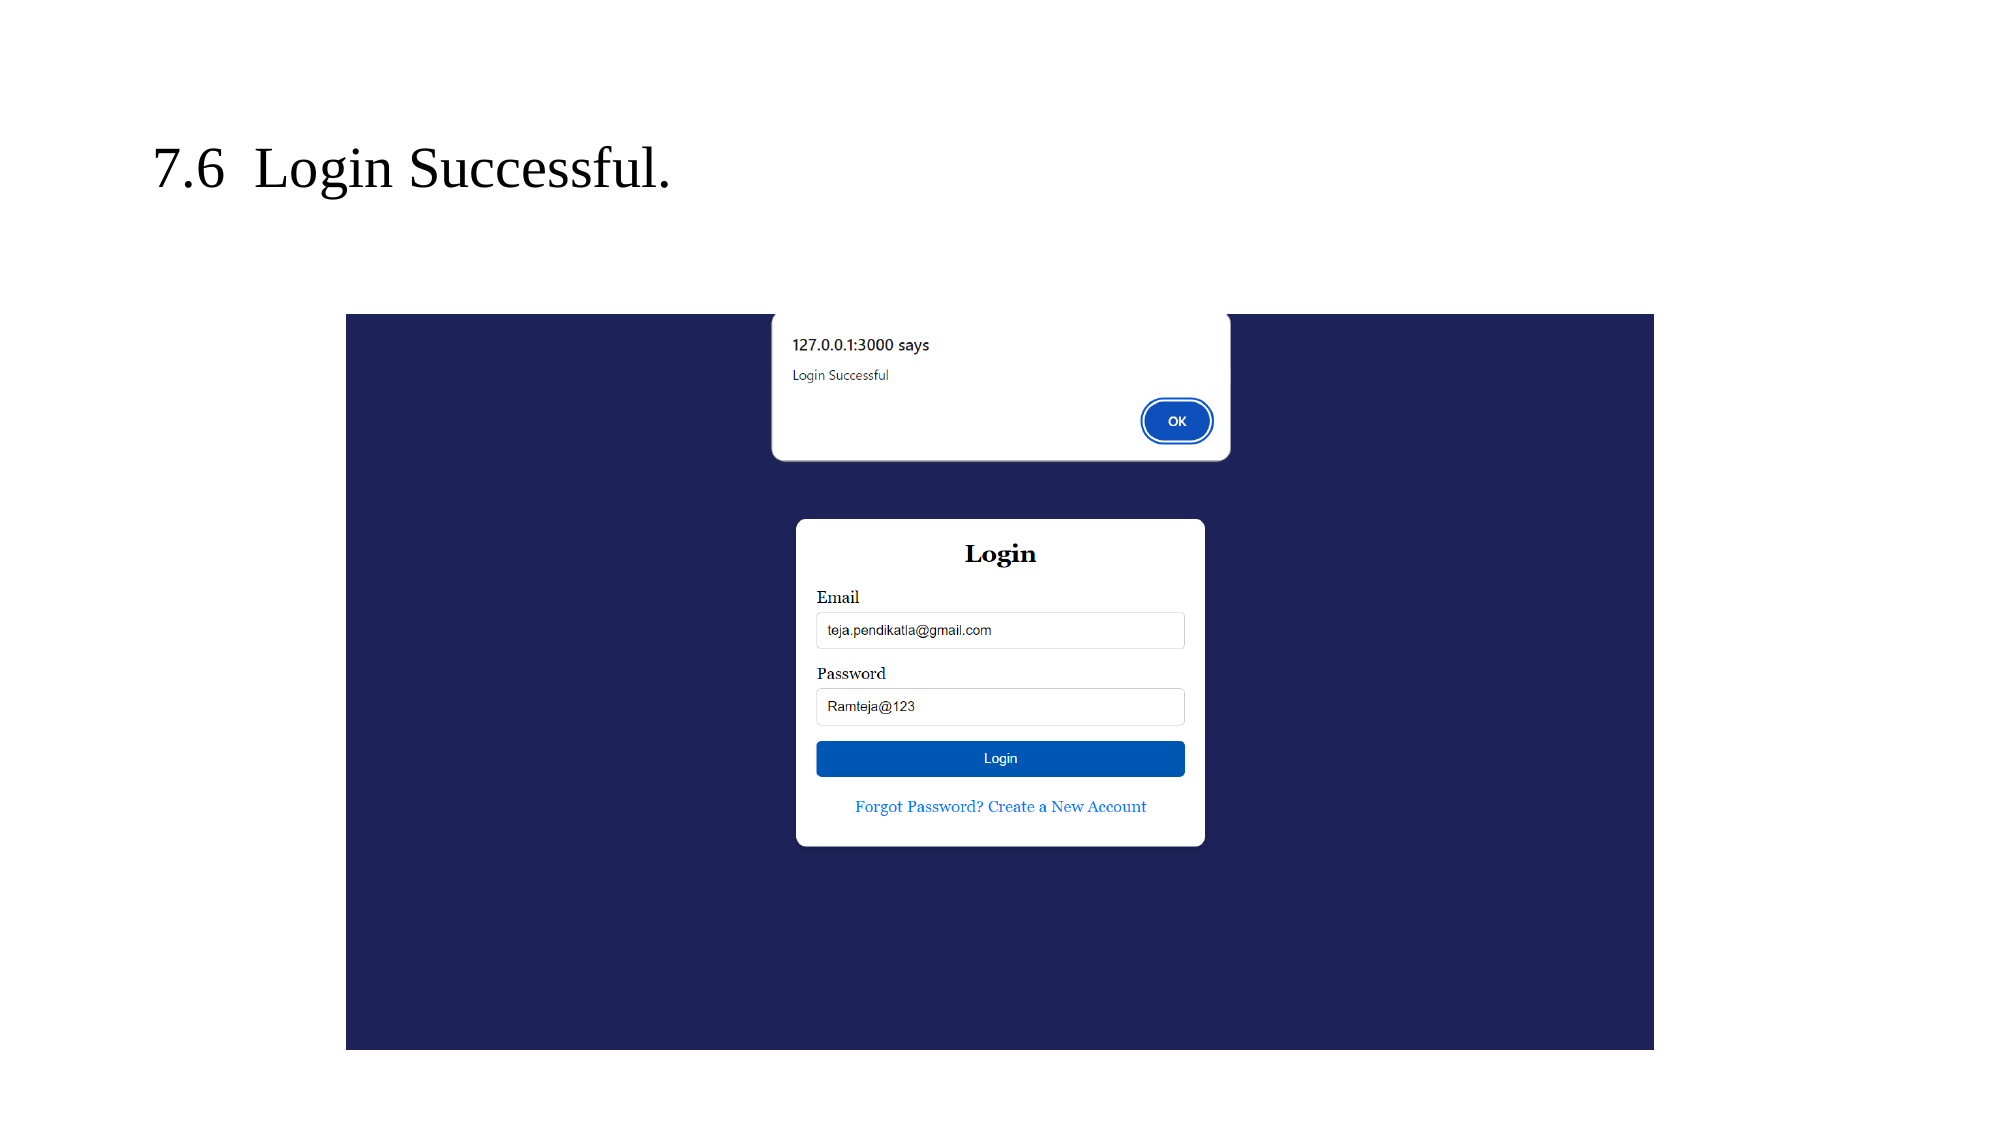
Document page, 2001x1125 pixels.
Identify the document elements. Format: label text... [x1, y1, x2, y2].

title 7.6 Login Successful. [137, 59, 1863, 278]
picture [346, 314, 1654, 1050]
